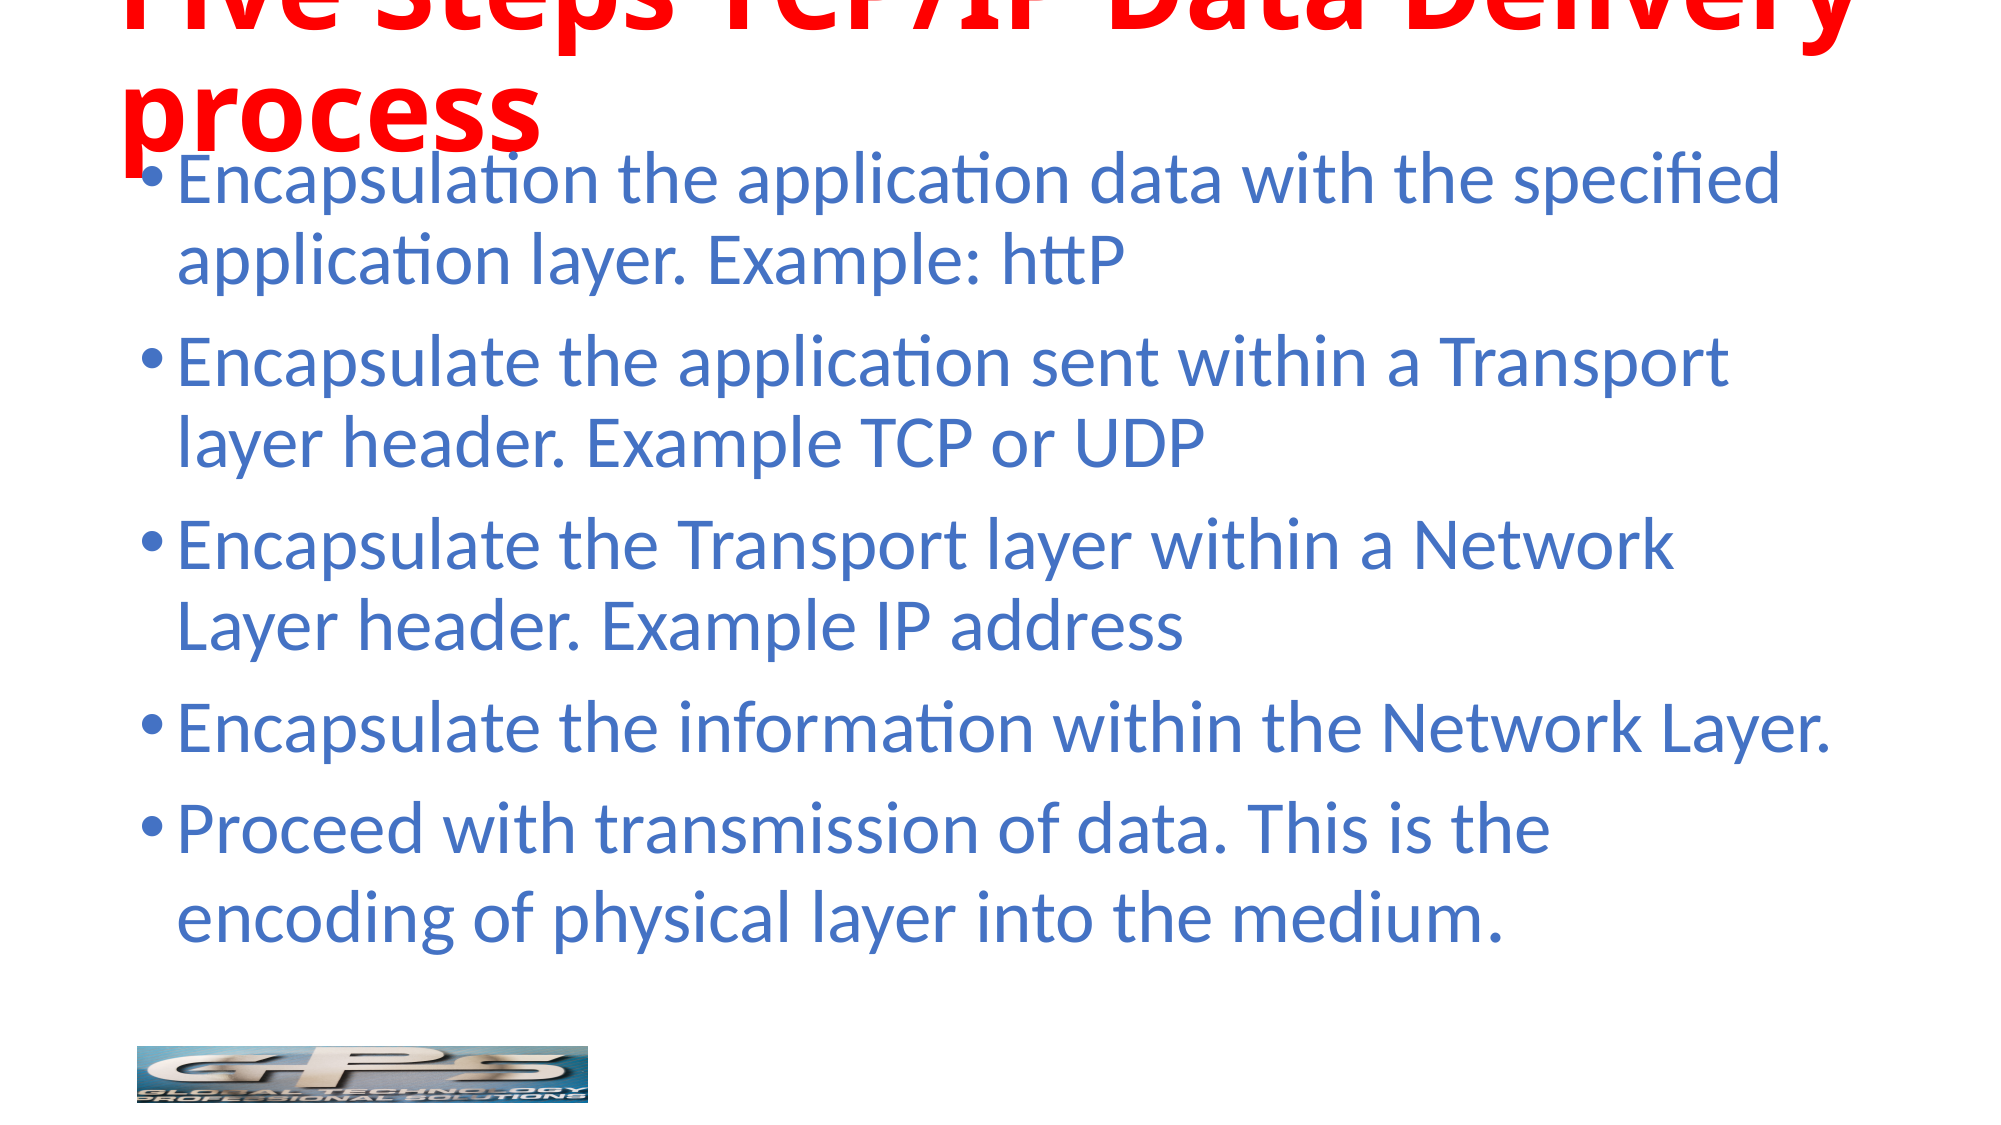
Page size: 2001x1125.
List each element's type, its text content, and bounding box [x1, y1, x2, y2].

picture [137, 1046, 588, 1103]
title Five Steps TCP/IP Data Delivery process [102, 0, 1964, 118]
list Encapsulation the application data with the specified application layer. Example: httP Encapsulate the application sent within a Transport layer header. Example TCP or UDP Encapsulate the Transport layer within a Network Layer header. Example IP address Encapsulate the information within the Network Layer. Proceed with transmission of data. This is the encoding of physical layer into the medium. [124, 131, 1861, 1018]
